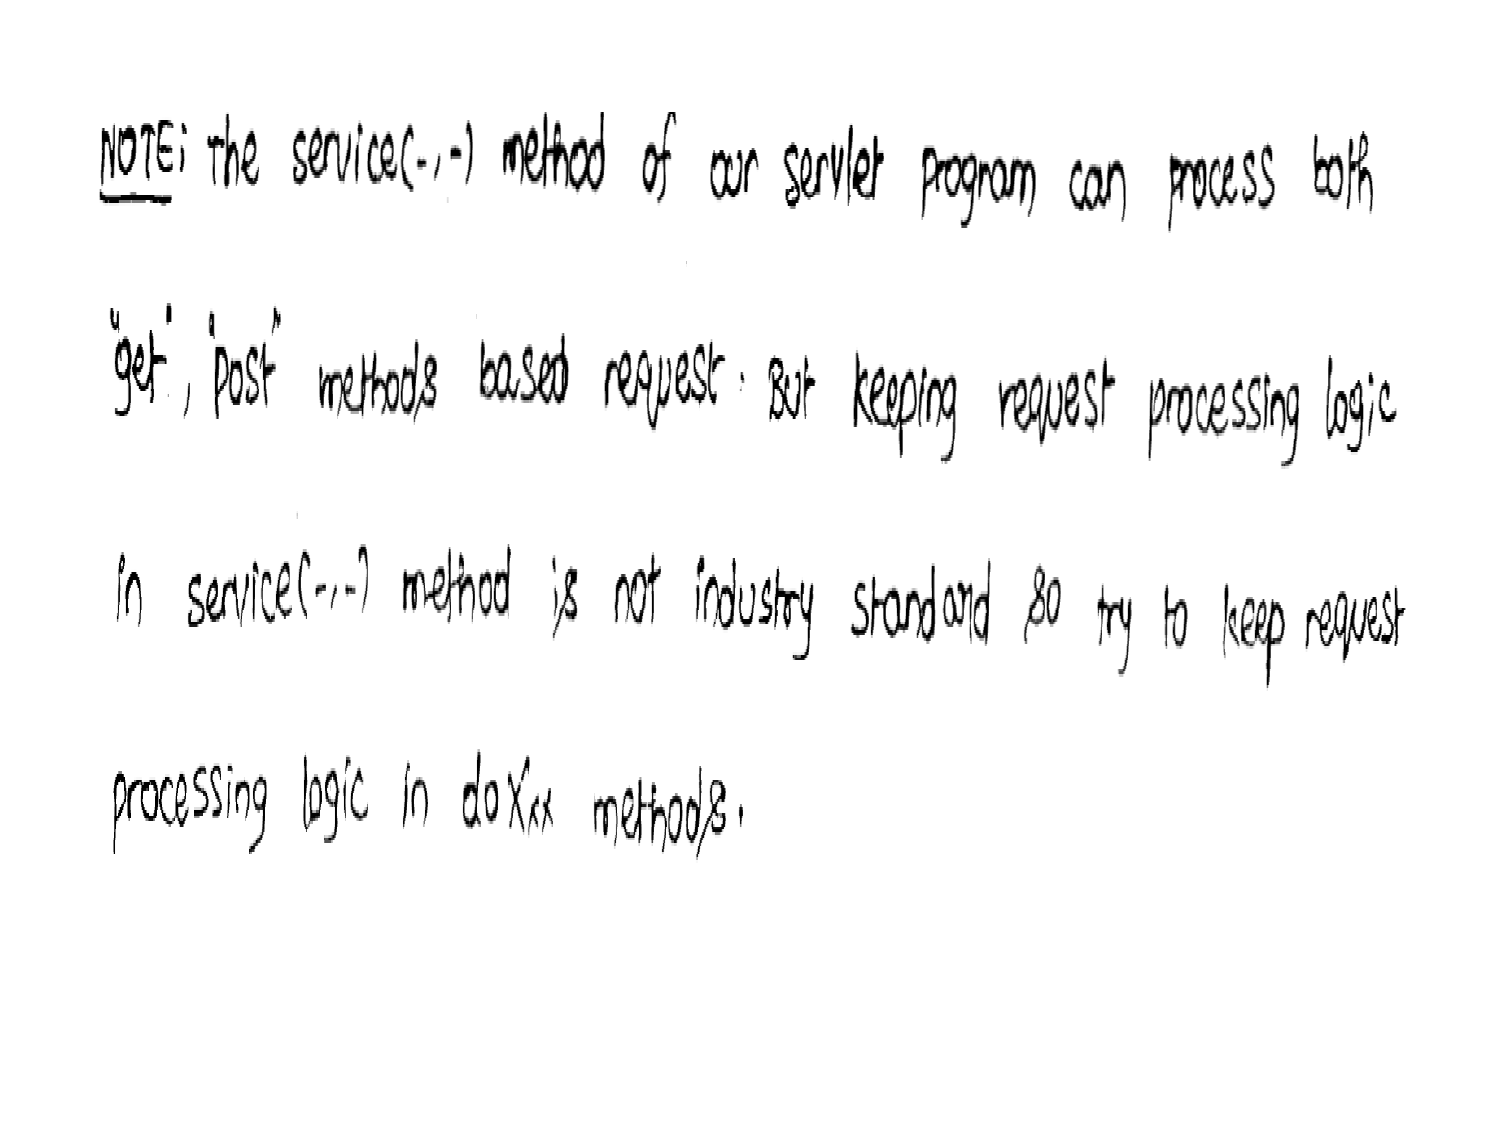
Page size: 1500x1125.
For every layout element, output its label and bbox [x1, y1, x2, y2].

list [74, 112, 1426, 938]
